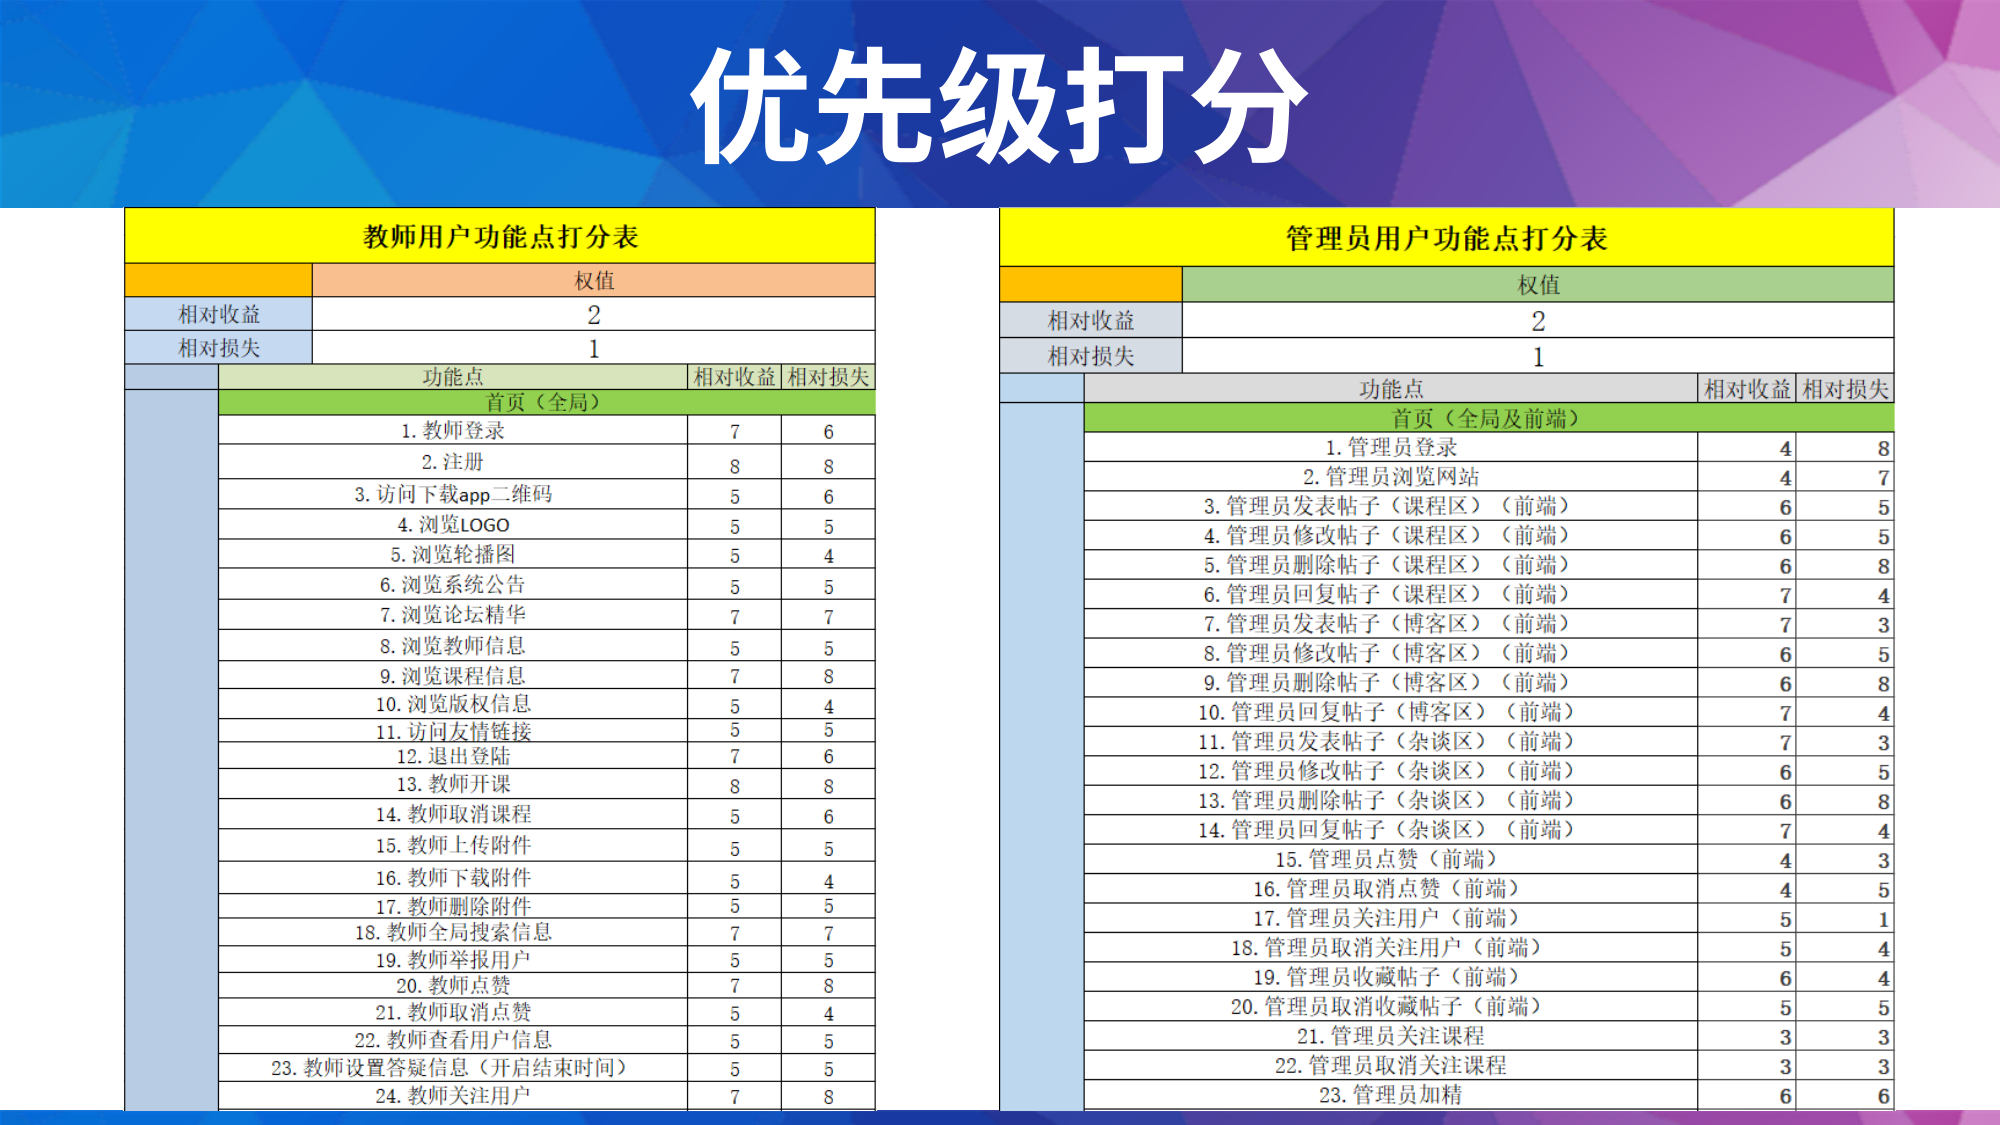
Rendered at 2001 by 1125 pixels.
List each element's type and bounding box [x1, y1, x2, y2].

picture [999, 207, 1896, 1111]
text_box [0, 0, 2000, 1125]
picture [122, 207, 877, 1111]
